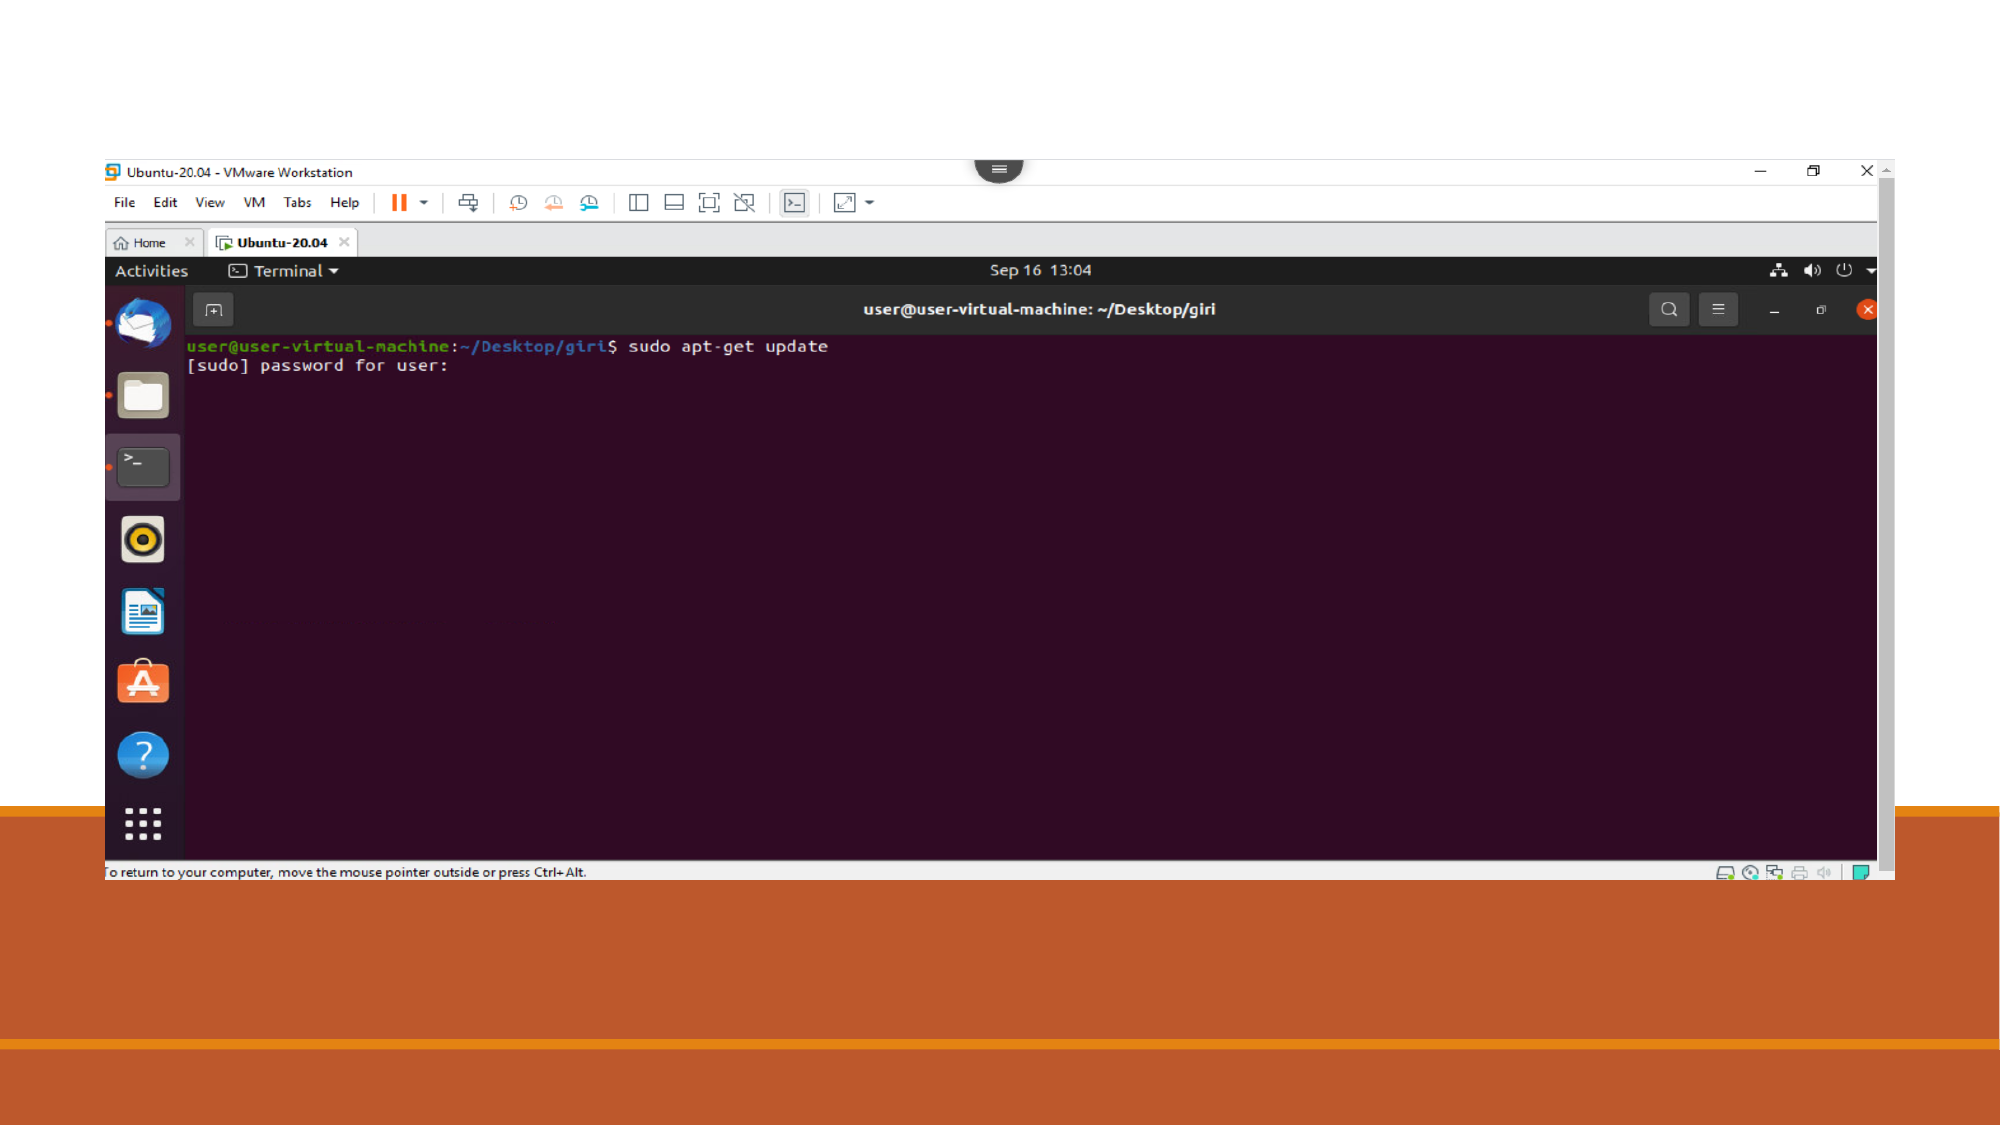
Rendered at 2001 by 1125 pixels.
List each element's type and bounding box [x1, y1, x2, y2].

text_box [0, 1051, 2000, 1125]
picture [104, 158, 1895, 881]
text_box [0, 1038, 2000, 1051]
